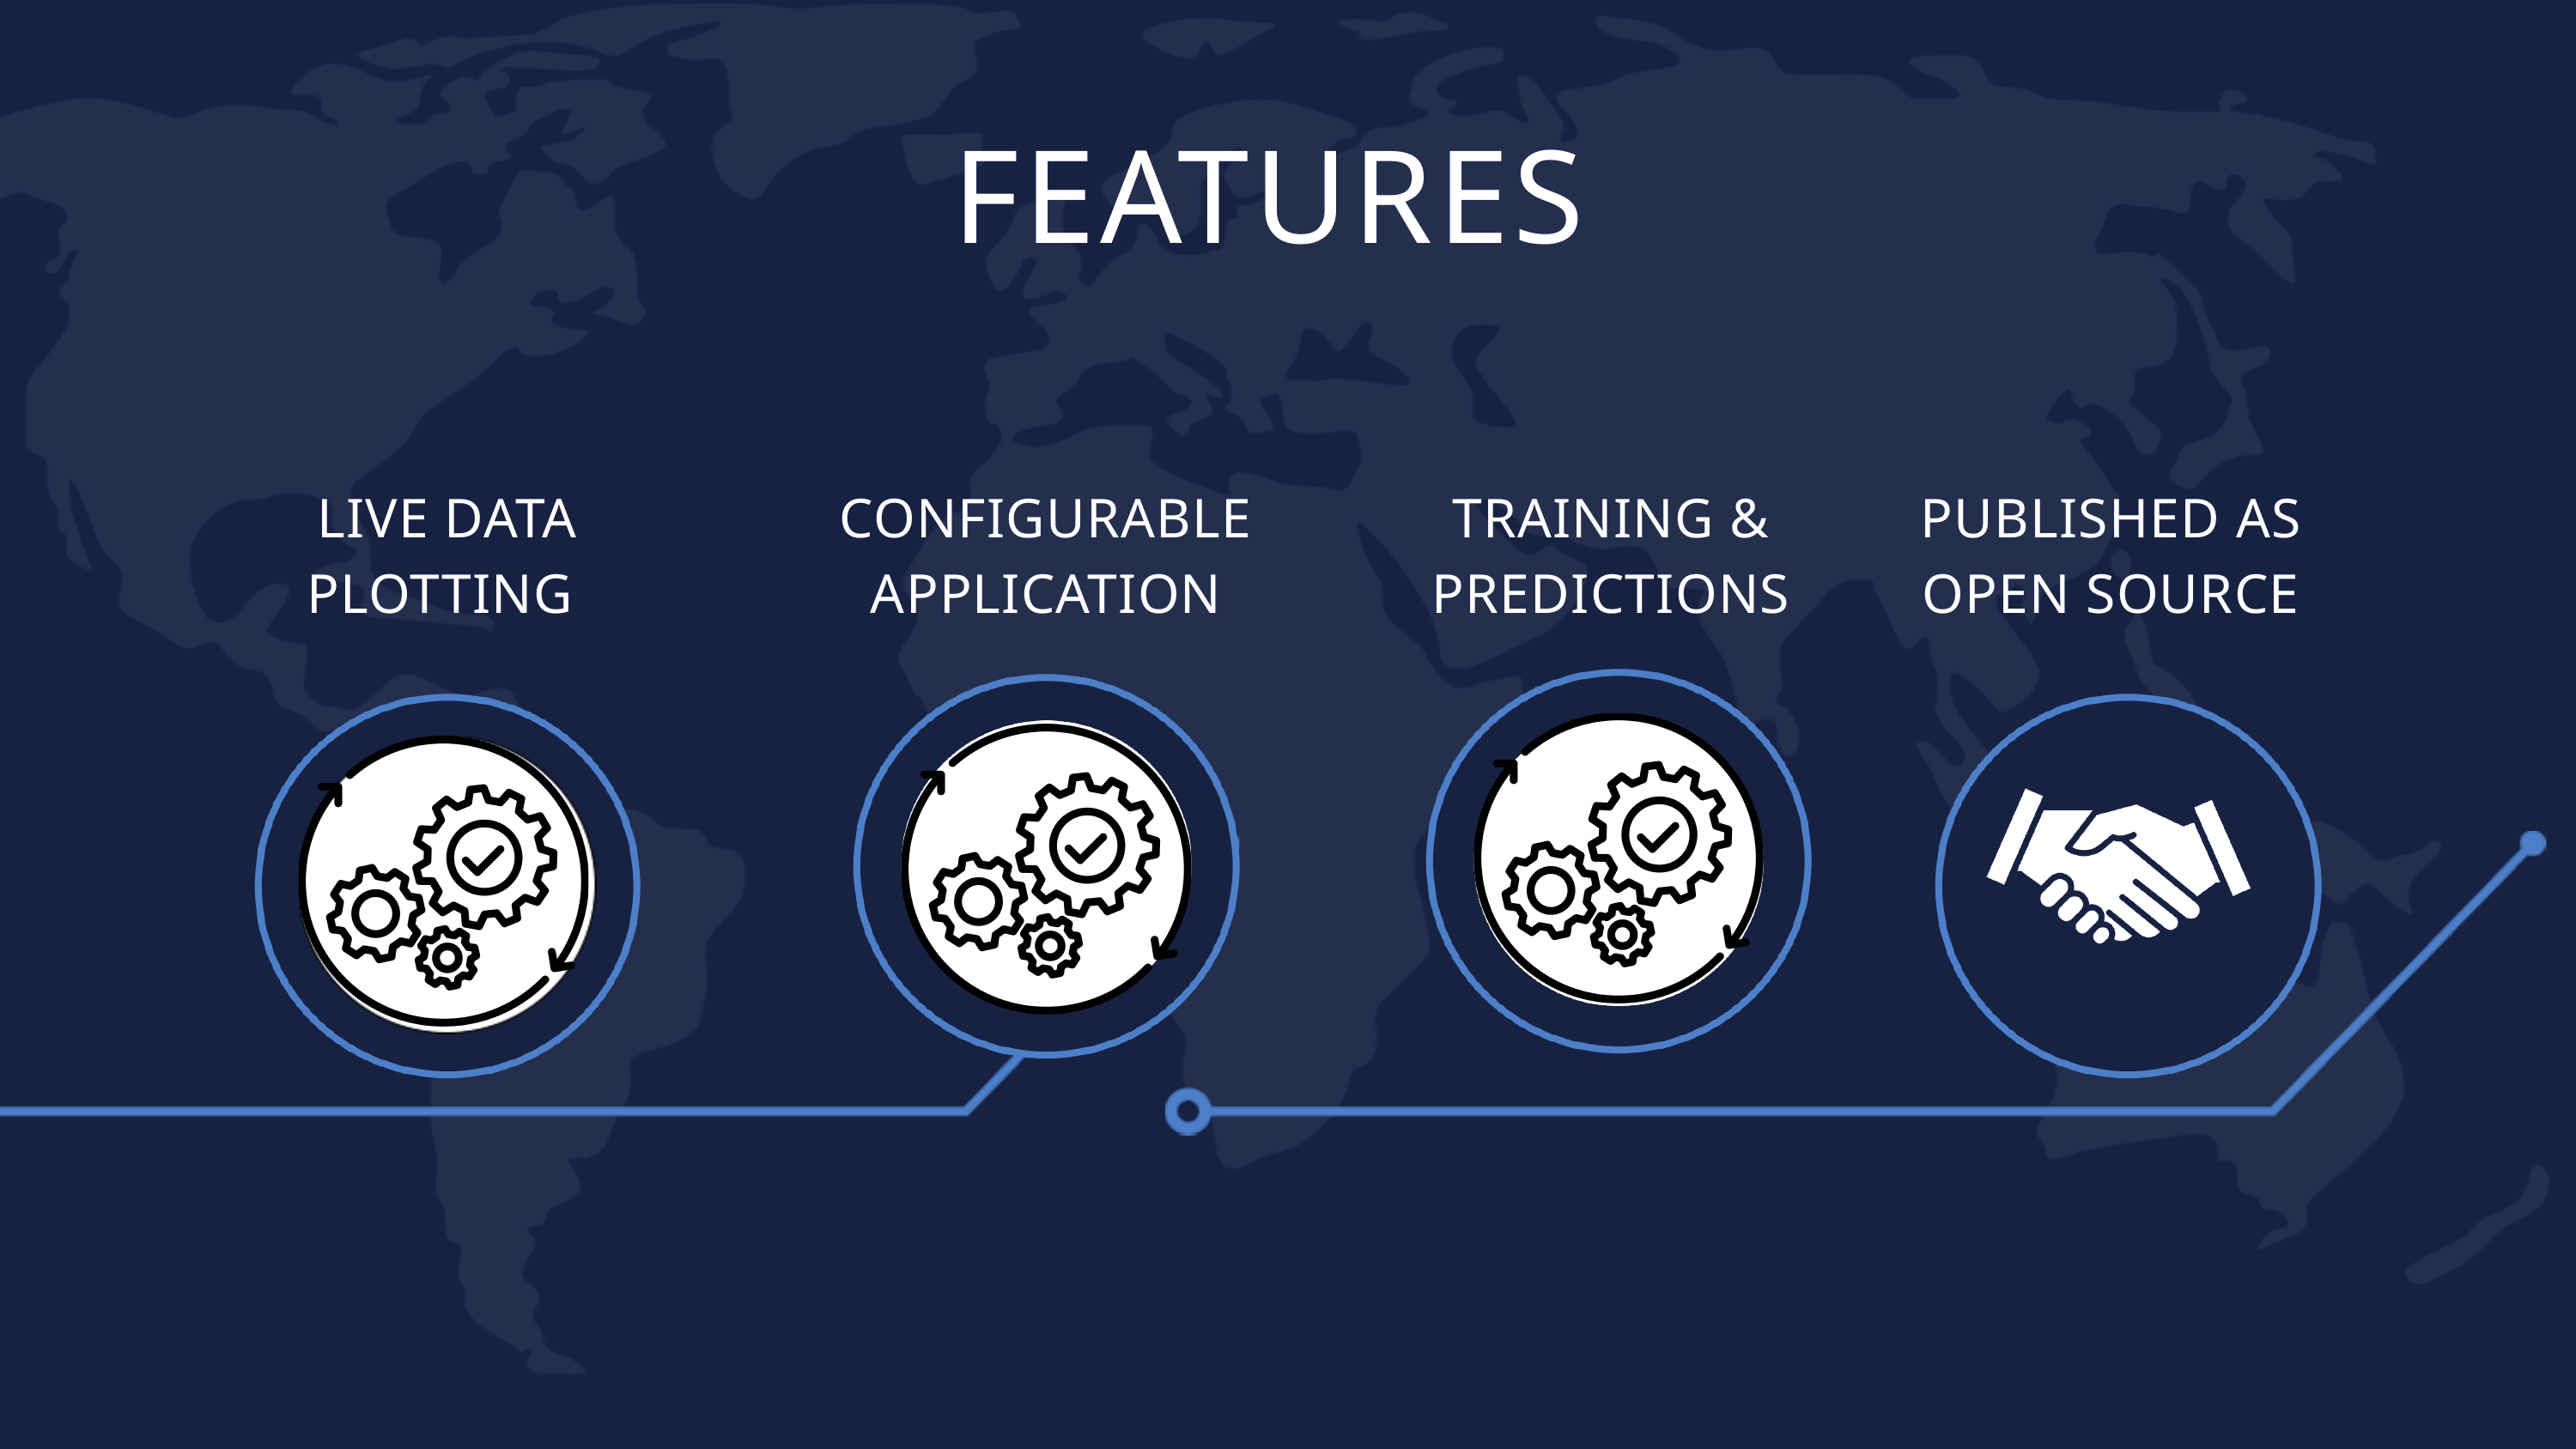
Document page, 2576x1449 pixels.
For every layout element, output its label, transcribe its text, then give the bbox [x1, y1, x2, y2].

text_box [427, 113, 2149, 385]
text_box [901, 720, 1192, 724]
text_box [1421, 664, 1816, 1057]
text_box TRAINING & PREDICTIONS [1315, 473, 1922, 624]
text_box [1473, 713, 1764, 1003]
text_box [1240, 831, 2547, 1136]
text_box [298, 736, 597, 1034]
text_box [0, 831, 1240, 1136]
text_box [250, 689, 645, 1082]
text_box [848, 670, 1244, 1062]
text_box [298, 736, 589, 1027]
text_box [1979, 781, 2257, 949]
text_box PUBLISHED AS OPEN SOURCE [1922, 473, 2421, 624]
text_box [901, 724, 1192, 1015]
text_box [0, 3, 2550, 1375]
text_box CONFIGURABLE APPLICATION [743, 473, 1315, 624]
text_box [1930, 689, 2326, 1082]
